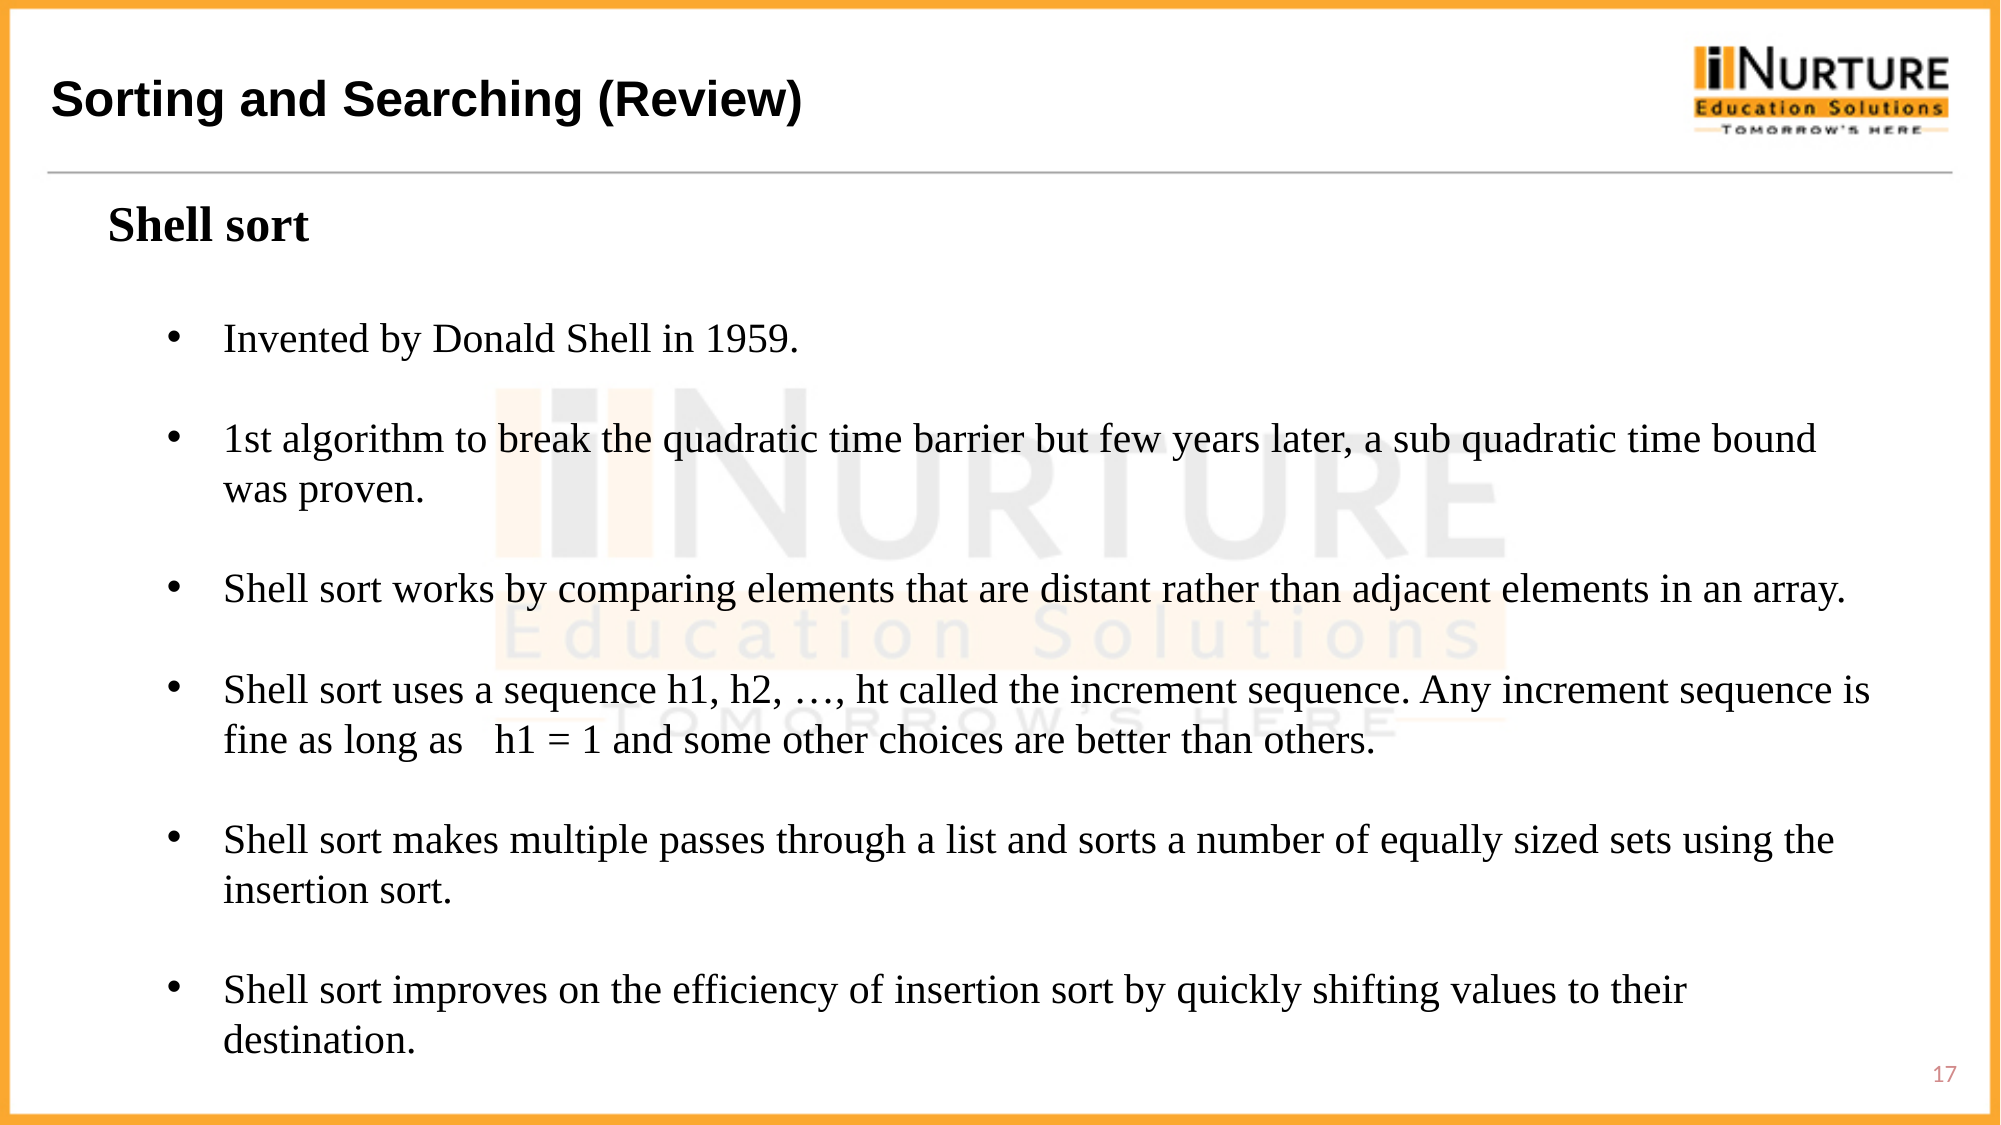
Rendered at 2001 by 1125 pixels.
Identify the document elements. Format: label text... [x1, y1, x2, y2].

text_box Shell sort Invented by Donald Shell in 1959. 1st algorithm to break the quadratic time barrier but few years later, a sub quadratic time bound was proven. Shell sort works by comparing elements that are distant rather than adjacent elements in an array. Shell sort uses a sequence h1, h2, …, ht called the increment sequence. Any increment sequence is fine as long as h1 = 1 and some other choices are better than others. Shell sort makes multiple passes through a list and sorts a number of equally sized sets using the insertion sort. Shell sort improves on the efficiency of insertion sort by quickly shifting values to their destination. [33, 183, 1902, 1119]
picture [0, 0, 2001, 1125]
slide_number 17 [1902, 1042, 1973, 1103]
text_box Sorting and Searching (Review) [33, 59, 1716, 134]
